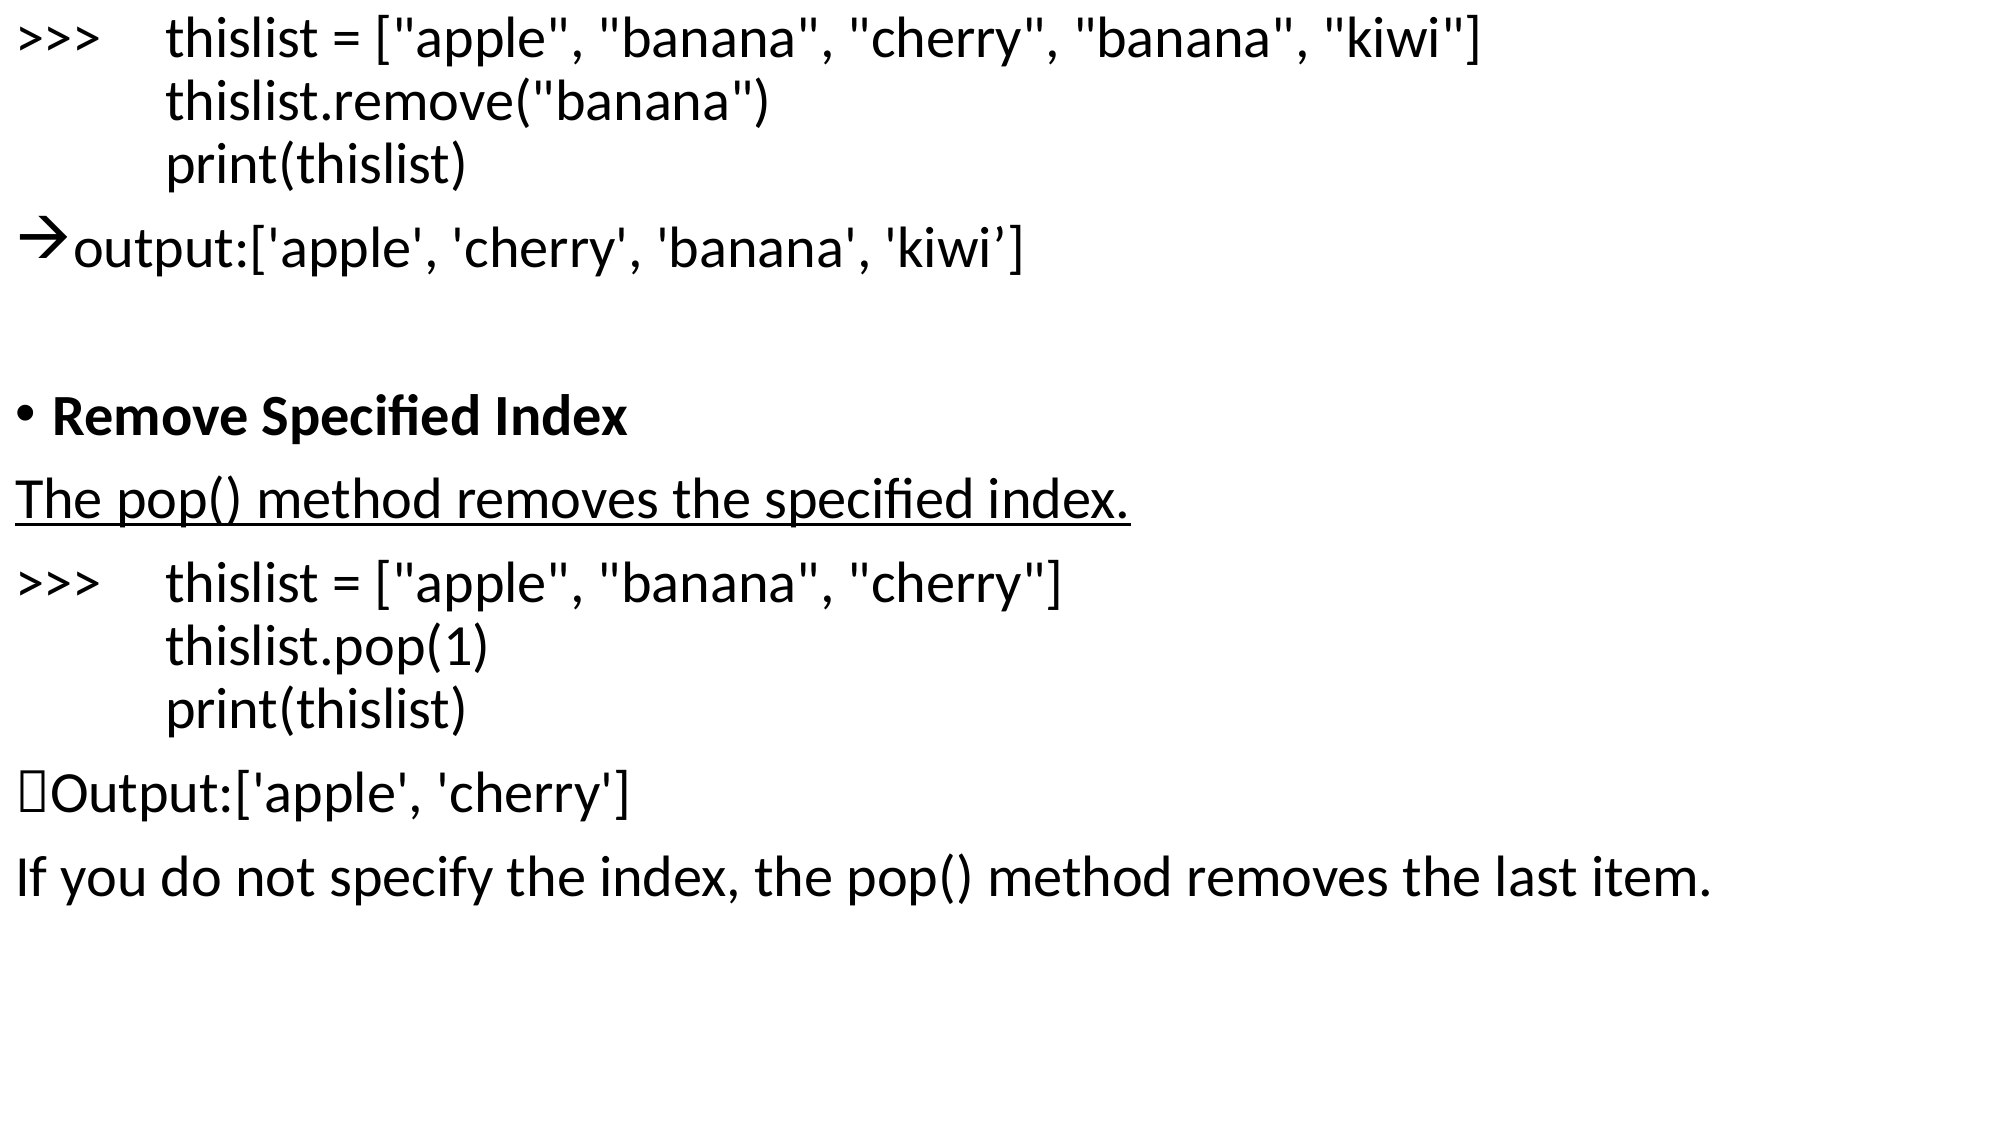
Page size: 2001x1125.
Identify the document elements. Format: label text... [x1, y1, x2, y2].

list >>> thislist = ["apple", "banana", "cherry", "banana", "kiwi"] thislist.remove("banana") print(thislist) output:['apple', 'cherry', 'banana', 'kiwi’] Remove Specified Index The pop() method removes the specified index. >>> thislist = ["apple", "banana", "cherry"] thislist.pop(1) print(thislist) Output:['apple', 'cherry'] If you do not specify the index, the pop() method removes the last item. [0, 0, 2000, 1125]
